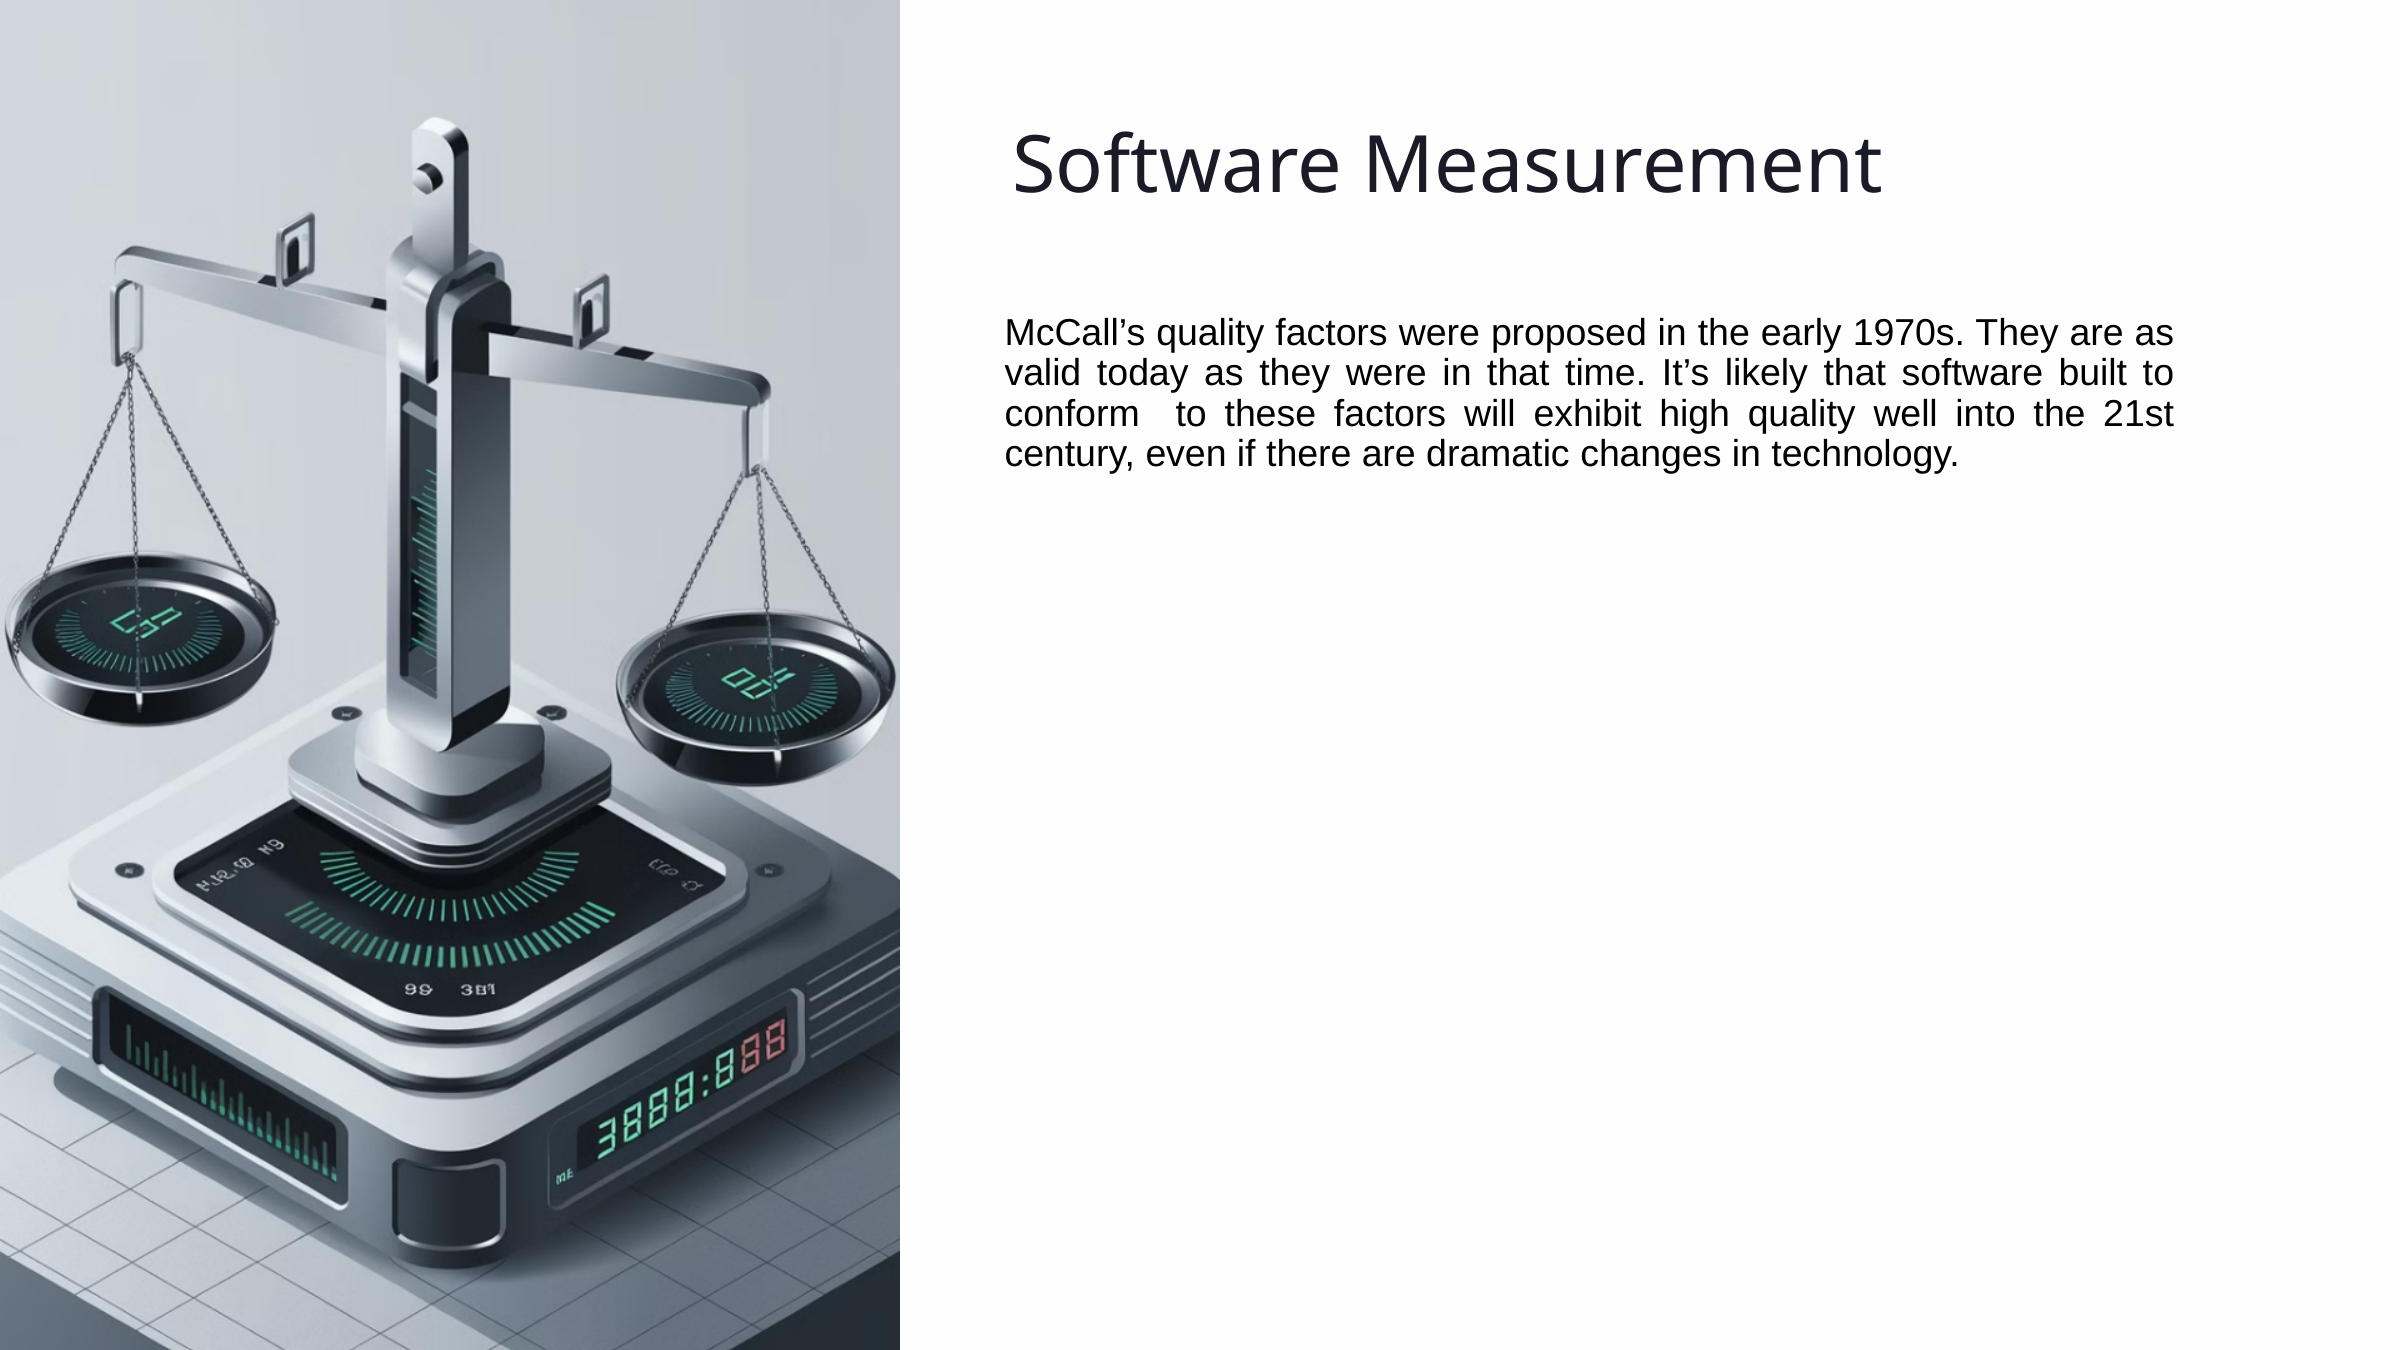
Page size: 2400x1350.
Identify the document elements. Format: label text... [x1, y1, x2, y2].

picture [0, 0, 901, 1350]
text_box McCall’s quality factors were proposed in the early 1970s. They are as valid today as they were in that time. It’s likely that software built to conform to these factors will exhibit high quality well into the 21st century, even if there are dramatic changes in technology. [989, 305, 2190, 483]
text_box Software Measurement [1012, 88, 2288, 289]
